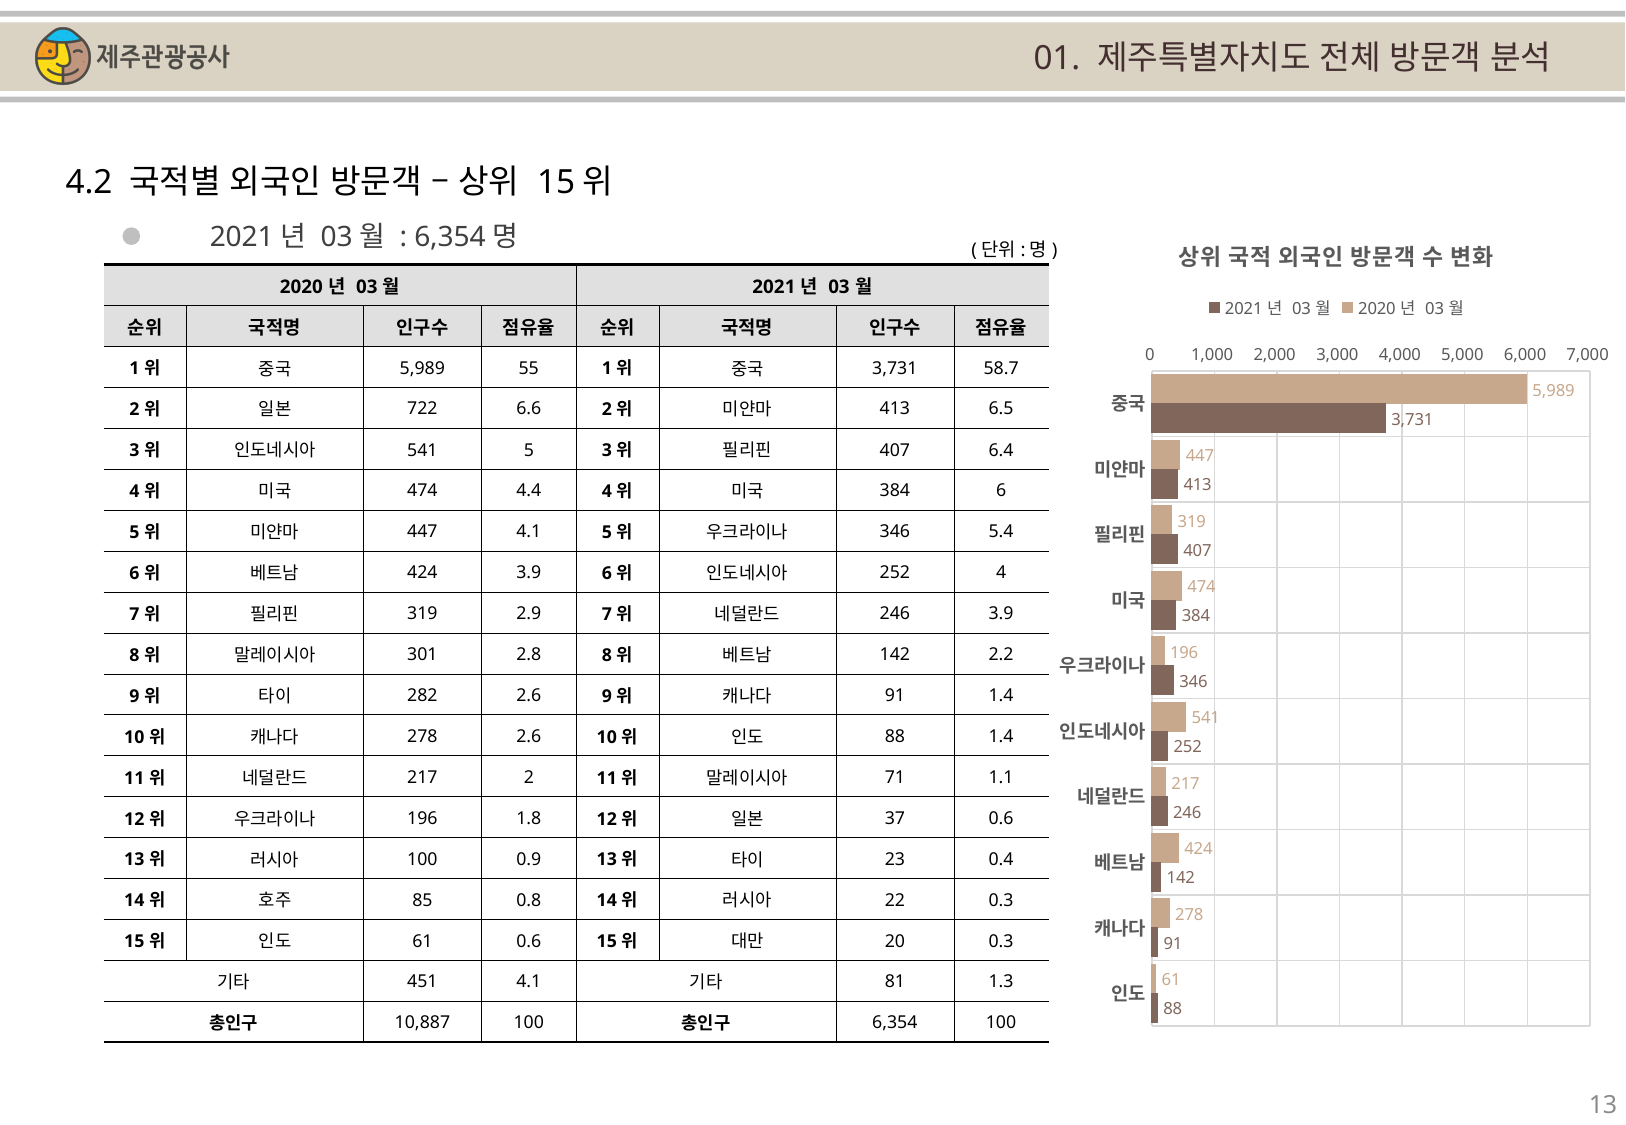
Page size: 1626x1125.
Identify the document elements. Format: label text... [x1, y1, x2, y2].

table_cell 순위 [104, 306, 186, 346]
table_cell 5,989 [364, 347, 481, 387]
table_cell 인도 [660, 715, 836, 755]
table_cell 13위 [577, 838, 659, 878]
table_cell 3위 [577, 429, 659, 469]
table_cell 말레이시아 [187, 634, 363, 674]
table_cell 1.3 [955, 961, 1048, 1001]
table_cell 점유율 [955, 306, 1048, 346]
table_cell 1.8 [482, 797, 576, 837]
table_cell 인구수 [364, 306, 481, 346]
table_cell 4.1 [482, 961, 576, 1001]
table_cell 기타 [104, 961, 363, 1001]
table_cell 1.1 [955, 756, 1048, 796]
table_cell 12위 [577, 797, 659, 837]
table_cell 541 [364, 429, 481, 469]
table_cell 196 [364, 797, 481, 837]
table_cell 8위 [104, 634, 186, 674]
table_cell 6 [955, 470, 1048, 510]
table_cell 2위 [104, 388, 186, 428]
table_cell 인구수 [837, 306, 954, 346]
table_cell 10위 [104, 715, 186, 755]
table_cell 424 [364, 552, 481, 592]
table_cell 러시아 [660, 879, 836, 919]
table_cell 일본 [660, 797, 836, 837]
table_cell 중국 [660, 347, 836, 387]
table_cell 0.3 [955, 920, 1048, 960]
table_cell 10위 [577, 715, 659, 755]
table_cell 301 [364, 634, 481, 674]
table_cell 5위 [577, 511, 659, 551]
table_cell 국적명 [660, 306, 836, 346]
table_cell 타이 [660, 838, 836, 878]
table_cell 점유율 [482, 306, 576, 346]
table_cell 4.4 [482, 470, 576, 510]
table_cell 451 [364, 961, 481, 1001]
table_cell 인도네시아 [187, 429, 363, 469]
table_cell 81 [837, 961, 954, 1001]
text_box 4.2 국적별 외국인 방문객 – 상위 15위 [50, 152, 1144, 208]
table_cell 4 [955, 552, 1048, 592]
table_cell 말레이시아 [660, 756, 836, 796]
table_cell 국적명 [187, 306, 363, 346]
table_cell 100 [955, 1002, 1048, 1041]
slide_number 13 [1251, 1063, 1618, 1123]
table_cell 6.4 [955, 429, 1048, 469]
table_cell 4위 [104, 470, 186, 510]
table_cell 100 [482, 1002, 576, 1041]
table_cell 인도 [187, 920, 363, 960]
table_cell 기타 [577, 961, 836, 1001]
table_cell 5 [482, 429, 576, 469]
table_cell 319 [364, 593, 481, 633]
table_cell 20 [837, 920, 954, 960]
table_cell 0.6 [482, 920, 576, 960]
table_cell 6,354 [837, 1002, 954, 1041]
table_cell 58.7 [955, 347, 1048, 387]
table_cell 71 [837, 756, 954, 796]
table_cell 91 [837, 675, 954, 714]
table_cell 7위 [104, 593, 186, 633]
table_cell 총인구 [577, 1002, 836, 1041]
table_cell 2.6 [482, 675, 576, 714]
table_cell 필리핀 [660, 429, 836, 469]
text_box [121, 226, 141, 246]
table_cell 88 [837, 715, 954, 755]
table_cell 23 [837, 838, 954, 878]
table_cell 인도네시아 [660, 552, 836, 592]
table_cell 미얀마 [187, 511, 363, 551]
picture [31, 26, 232, 87]
chart [1048, 207, 1625, 1043]
table_cell 순위 [577, 306, 659, 346]
table_cell 6.5 [955, 388, 1048, 428]
table_cell 246 [837, 593, 954, 633]
table_cell 베트남 [660, 634, 836, 674]
table_cell 베트남 [187, 552, 363, 592]
table_cell 2.9 [482, 593, 576, 633]
table_cell 우크라이나 [187, 797, 363, 837]
table_cell 1.4 [955, 715, 1048, 755]
table_cell 9위 [104, 675, 186, 714]
table_cell 호주 [187, 879, 363, 919]
table_cell 217 [364, 756, 481, 796]
table_cell 15위 [577, 920, 659, 960]
table_cell 3위 [104, 429, 186, 469]
table_cell 15위 [104, 920, 186, 960]
table_cell 407 [837, 429, 954, 469]
table_cell 0.4 [955, 838, 1048, 878]
table_cell 3,731 [837, 347, 954, 387]
table_cell 14위 [577, 879, 659, 919]
table_cell 필리핀 [187, 593, 363, 633]
table_cell 일본 [187, 388, 363, 428]
table_cell 5.4 [955, 511, 1048, 551]
table_cell 타이 [187, 675, 363, 714]
table_cell 0.3 [955, 879, 1048, 919]
table_cell 1위 [104, 347, 186, 387]
table_cell 282 [364, 675, 481, 714]
table_cell 0.6 [955, 797, 1048, 837]
table_cell 447 [364, 511, 481, 551]
table_cell 22 [837, 879, 954, 919]
table_cell 8위 [577, 634, 659, 674]
table_cell 11위 [104, 756, 186, 796]
table_cell 722 [364, 388, 481, 428]
table_cell 474 [364, 470, 481, 510]
table_cell 캐나다 [660, 675, 836, 714]
table_cell 2.2 [955, 634, 1048, 674]
table_cell 네덜란드 [187, 756, 363, 796]
table_cell 11위 [577, 756, 659, 796]
table_cell 14위 [104, 879, 186, 919]
table_cell 346 [837, 511, 954, 551]
table_cell 4위 [577, 470, 659, 510]
table_cell 러시아 [187, 838, 363, 878]
table_cell 미국 [187, 470, 363, 510]
table_cell 0.8 [482, 879, 576, 919]
table_cell 142 [837, 634, 954, 674]
table_cell 대만 [660, 920, 836, 960]
table_cell 7위 [577, 593, 659, 633]
table_cell 0.9 [482, 838, 576, 878]
table_cell 413 [837, 388, 954, 428]
text_box 01. 제주특별자치도 전체 방문객 분석 [1002, 28, 1595, 84]
table_cell 61 [364, 920, 481, 960]
table_cell 9위 [577, 675, 659, 714]
table_cell 6위 [577, 552, 659, 592]
table_header 2021년 03월 [577, 266, 1048, 305]
table_cell 미얀마 [660, 388, 836, 428]
table_cell 85 [364, 879, 481, 919]
table_cell 1.4 [955, 675, 1048, 714]
table_cell 252 [837, 552, 954, 592]
table_cell 100 [364, 838, 481, 878]
table_cell 1위 [577, 347, 659, 387]
table_header 2020년 03월 [104, 266, 576, 305]
table_cell 384 [837, 470, 954, 510]
text_box 2021년 03월 : 6,354명 [194, 210, 534, 260]
table_cell 2.8 [482, 634, 576, 674]
table_cell 중국 [187, 347, 363, 387]
table_cell 2위 [577, 388, 659, 428]
table_cell 캐나다 [187, 715, 363, 755]
table_cell 총인구 [104, 1002, 363, 1041]
table_cell 10,887 [364, 1002, 481, 1041]
table_cell 5위 [104, 511, 186, 551]
table_cell 네덜란드 [660, 593, 836, 633]
text_box (단위:명) [956, 229, 1048, 263]
table_cell 37 [837, 797, 954, 837]
table_cell 2.6 [482, 715, 576, 755]
table_cell 55 [482, 347, 576, 387]
table_cell 3.9 [955, 593, 1048, 633]
table_cell 3.9 [482, 552, 576, 592]
table_cell 6위 [104, 552, 186, 592]
table_cell 2 [482, 756, 576, 796]
table_cell 12위 [104, 797, 186, 837]
table_cell 278 [364, 715, 481, 755]
table_cell 6.6 [482, 388, 576, 428]
table_cell 4.1 [482, 511, 576, 551]
table_cell 미국 [660, 470, 836, 510]
table_cell 13위 [104, 838, 186, 878]
table_cell 우크라이나 [660, 511, 836, 551]
